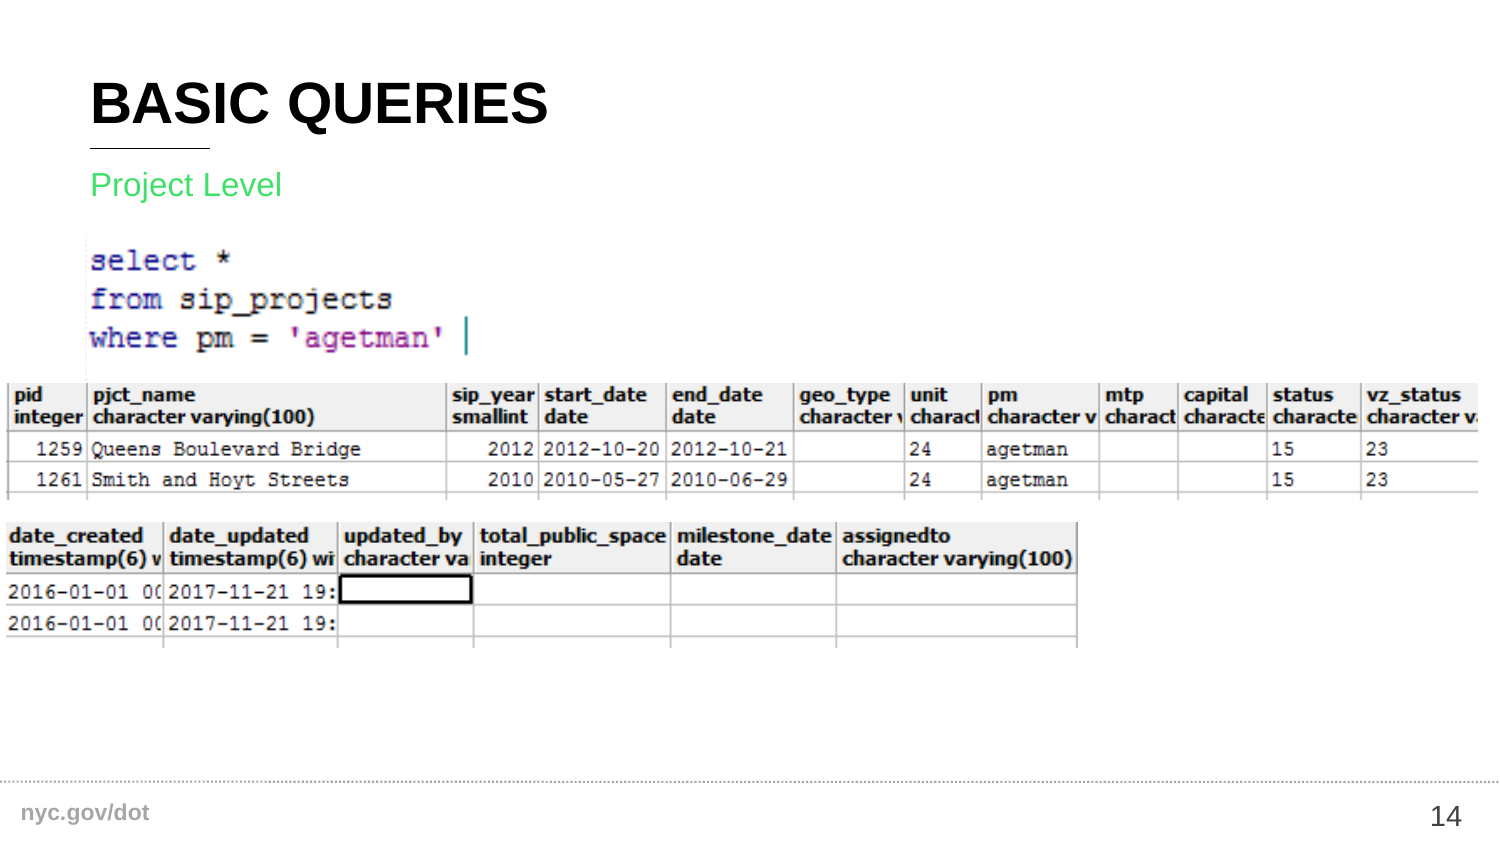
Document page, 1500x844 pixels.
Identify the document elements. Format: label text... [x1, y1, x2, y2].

list Project Level [75, 155, 665, 200]
picture [6, 235, 1478, 500]
title Basic Queries [75, 54, 1425, 145]
picture [5, 521, 1078, 648]
slide_number 14 [1127, 790, 1478, 836]
